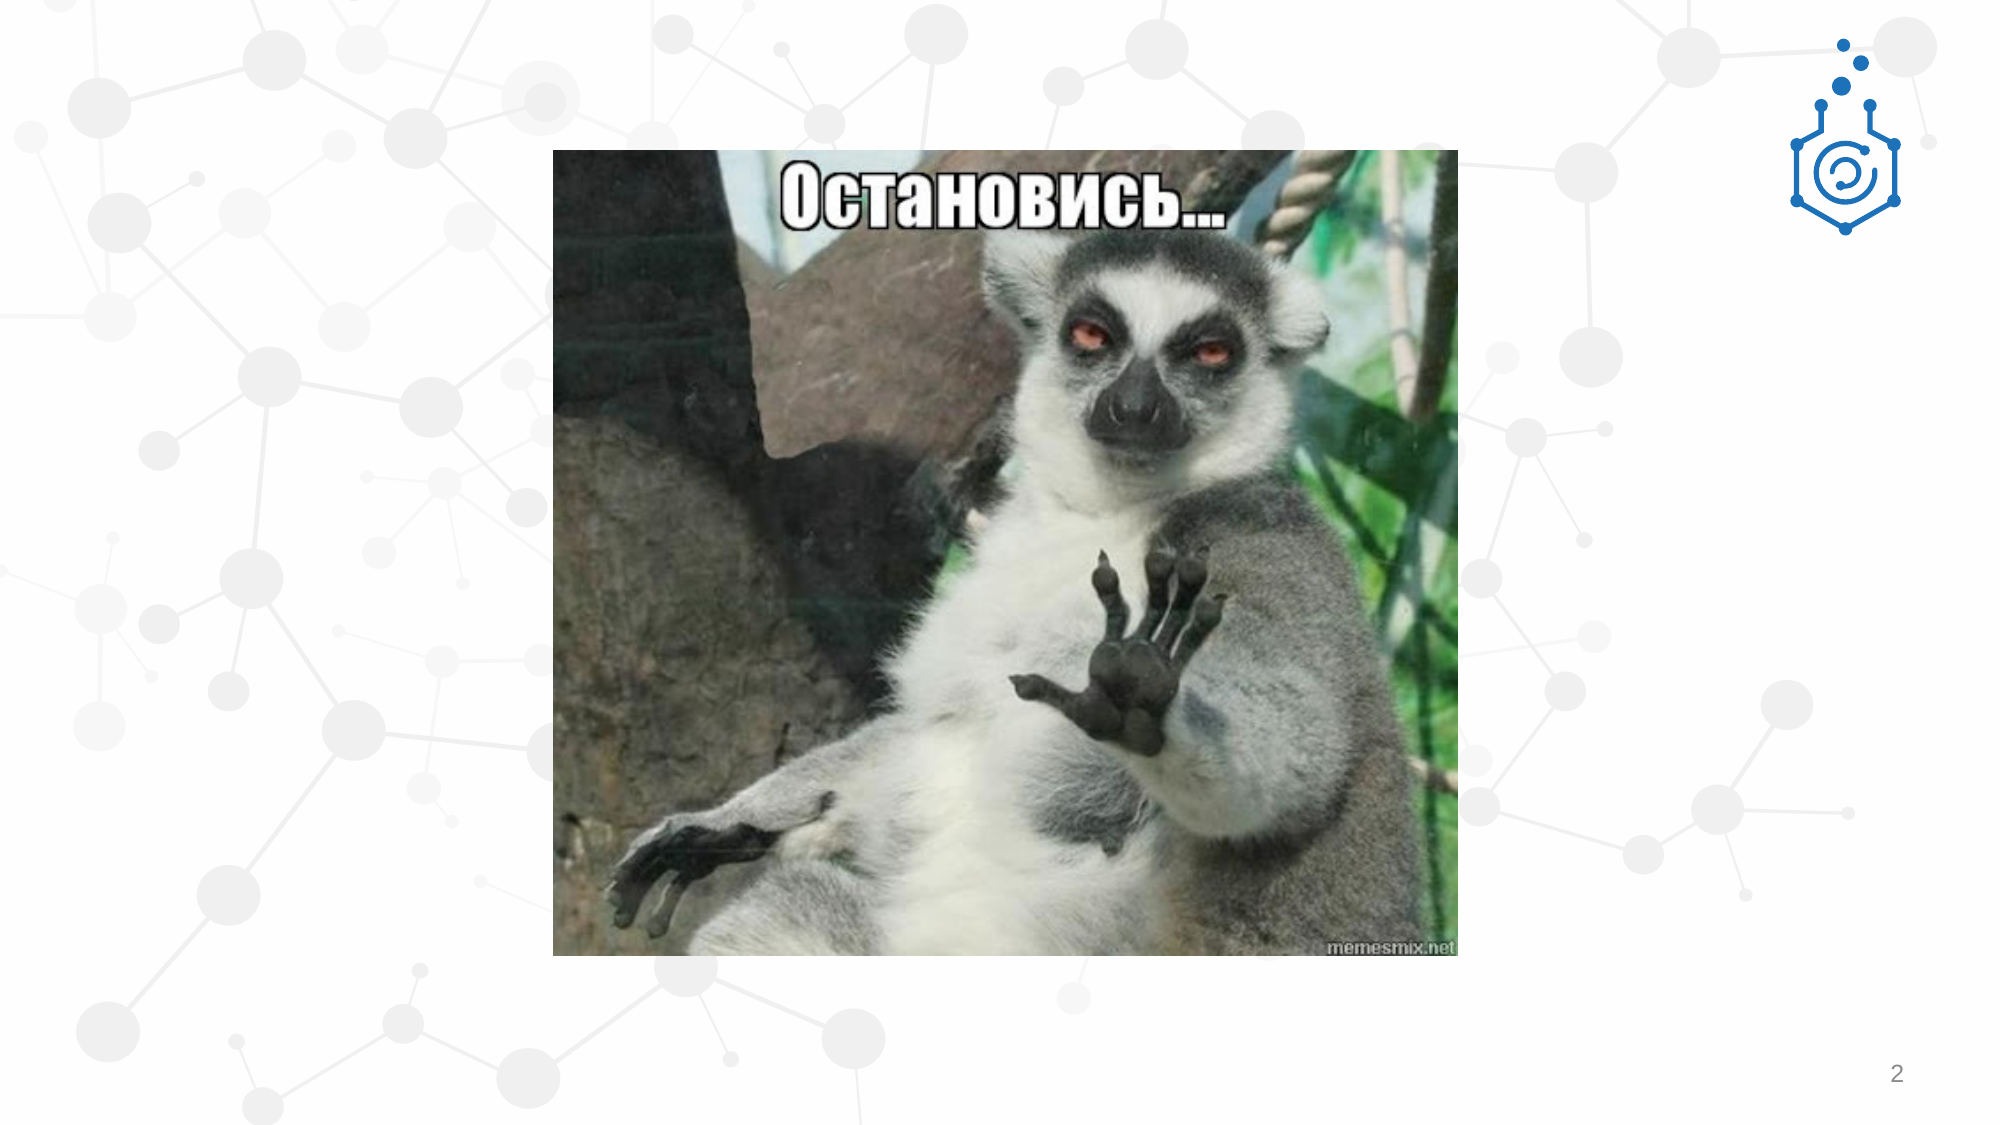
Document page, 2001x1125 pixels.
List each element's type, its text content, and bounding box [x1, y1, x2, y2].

slide_number 2 [1724, 1042, 1920, 1103]
picture [0, 0, 2001, 1125]
